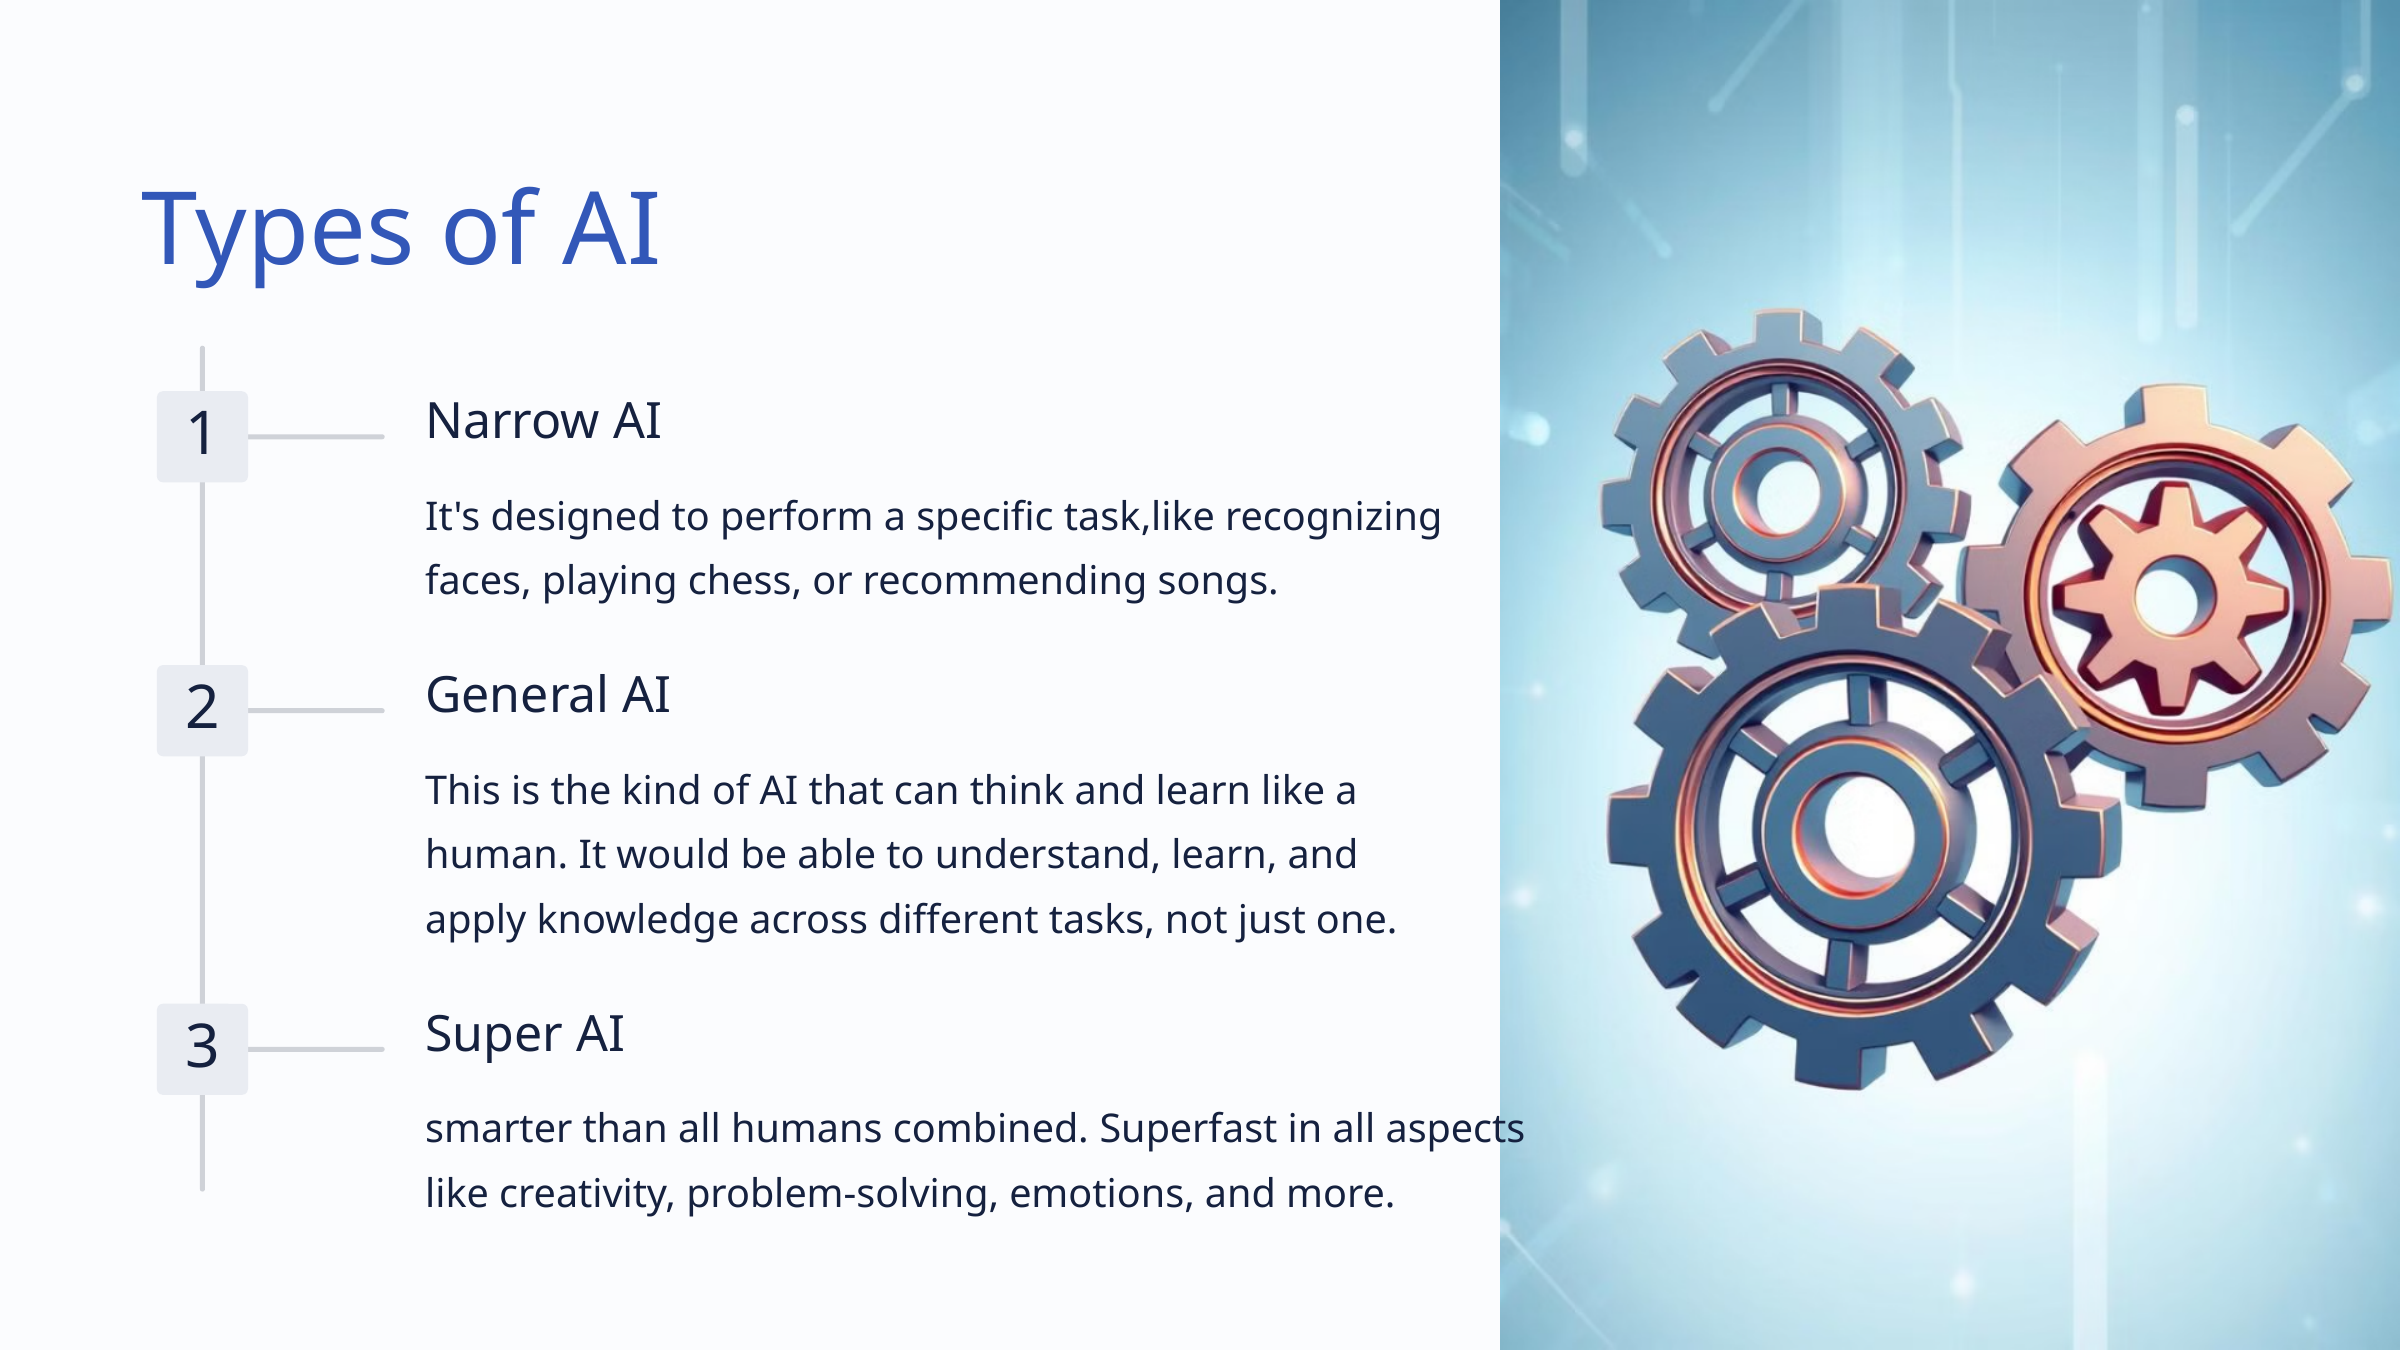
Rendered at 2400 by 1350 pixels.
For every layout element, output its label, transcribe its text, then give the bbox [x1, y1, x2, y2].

text_box [199, 345, 205, 391]
text_box [156, 391, 249, 483]
text_box This is the kind of AI that can think and learn like a human. It would be able to understand, learn, and apply knowledge across different tasks, not just one. [425, 747, 1465, 878]
text_box It's designed to perform a specific task,like recognizing faces, playing chess, or recommending songs. [425, 473, 1359, 539]
text_box Types of AI [141, 158, 1155, 285]
text_box General AI [425, 660, 932, 724]
text_box [199, 1095, 205, 1192]
text_box 1 [189, 406, 215, 468]
text_box smarter than all humans combined. Superfast in all aspects like creativity, problem-solving, emotions, and more. [425, 1086, 1359, 1151]
text_box [199, 757, 205, 1003]
text_box Narrow AI [425, 386, 932, 450]
text_box [156, 665, 249, 757]
picture [1499, 0, 2400, 1350]
text_box [249, 1046, 385, 1052]
text_box [156, 1003, 249, 1095]
text_box [199, 483, 205, 665]
text_box [249, 434, 385, 440]
text_box [249, 708, 385, 714]
text_box 2 [185, 680, 220, 742]
text_box Super AI [425, 998, 932, 1062]
text_box 3 [186, 1018, 219, 1080]
